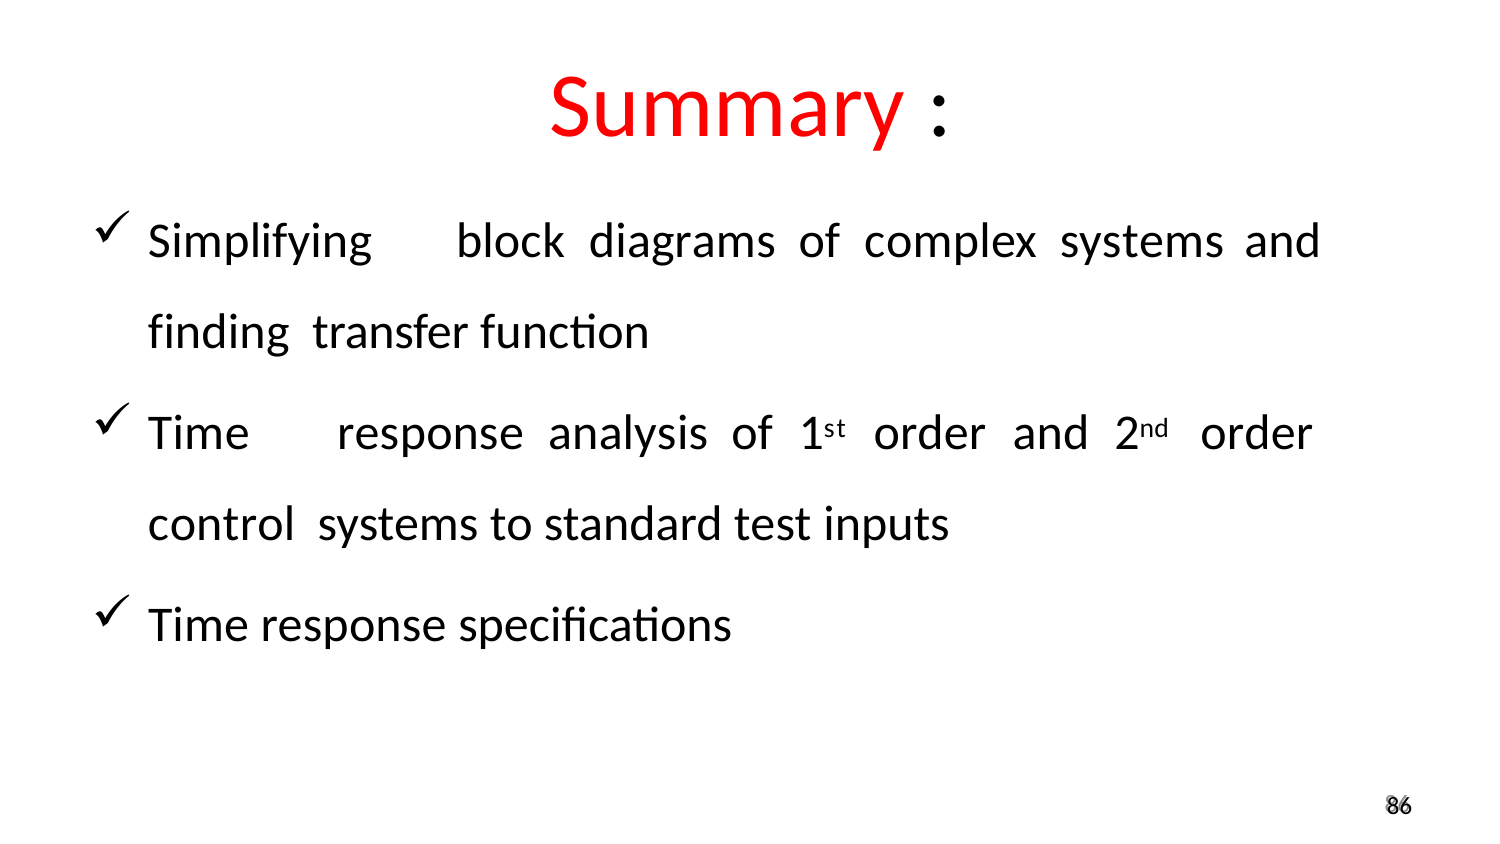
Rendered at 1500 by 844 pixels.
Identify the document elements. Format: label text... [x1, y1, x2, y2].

title Summary : [358, 26, 1142, 171]
text_box Simplifying block diagrams of complex systems and finding transfer function Time response analysis of 1st order and 2nd order control systems to standard test inputs Time response specifications [85, 174, 1430, 652]
slide_number 86 [1074, 782, 1425, 827]
